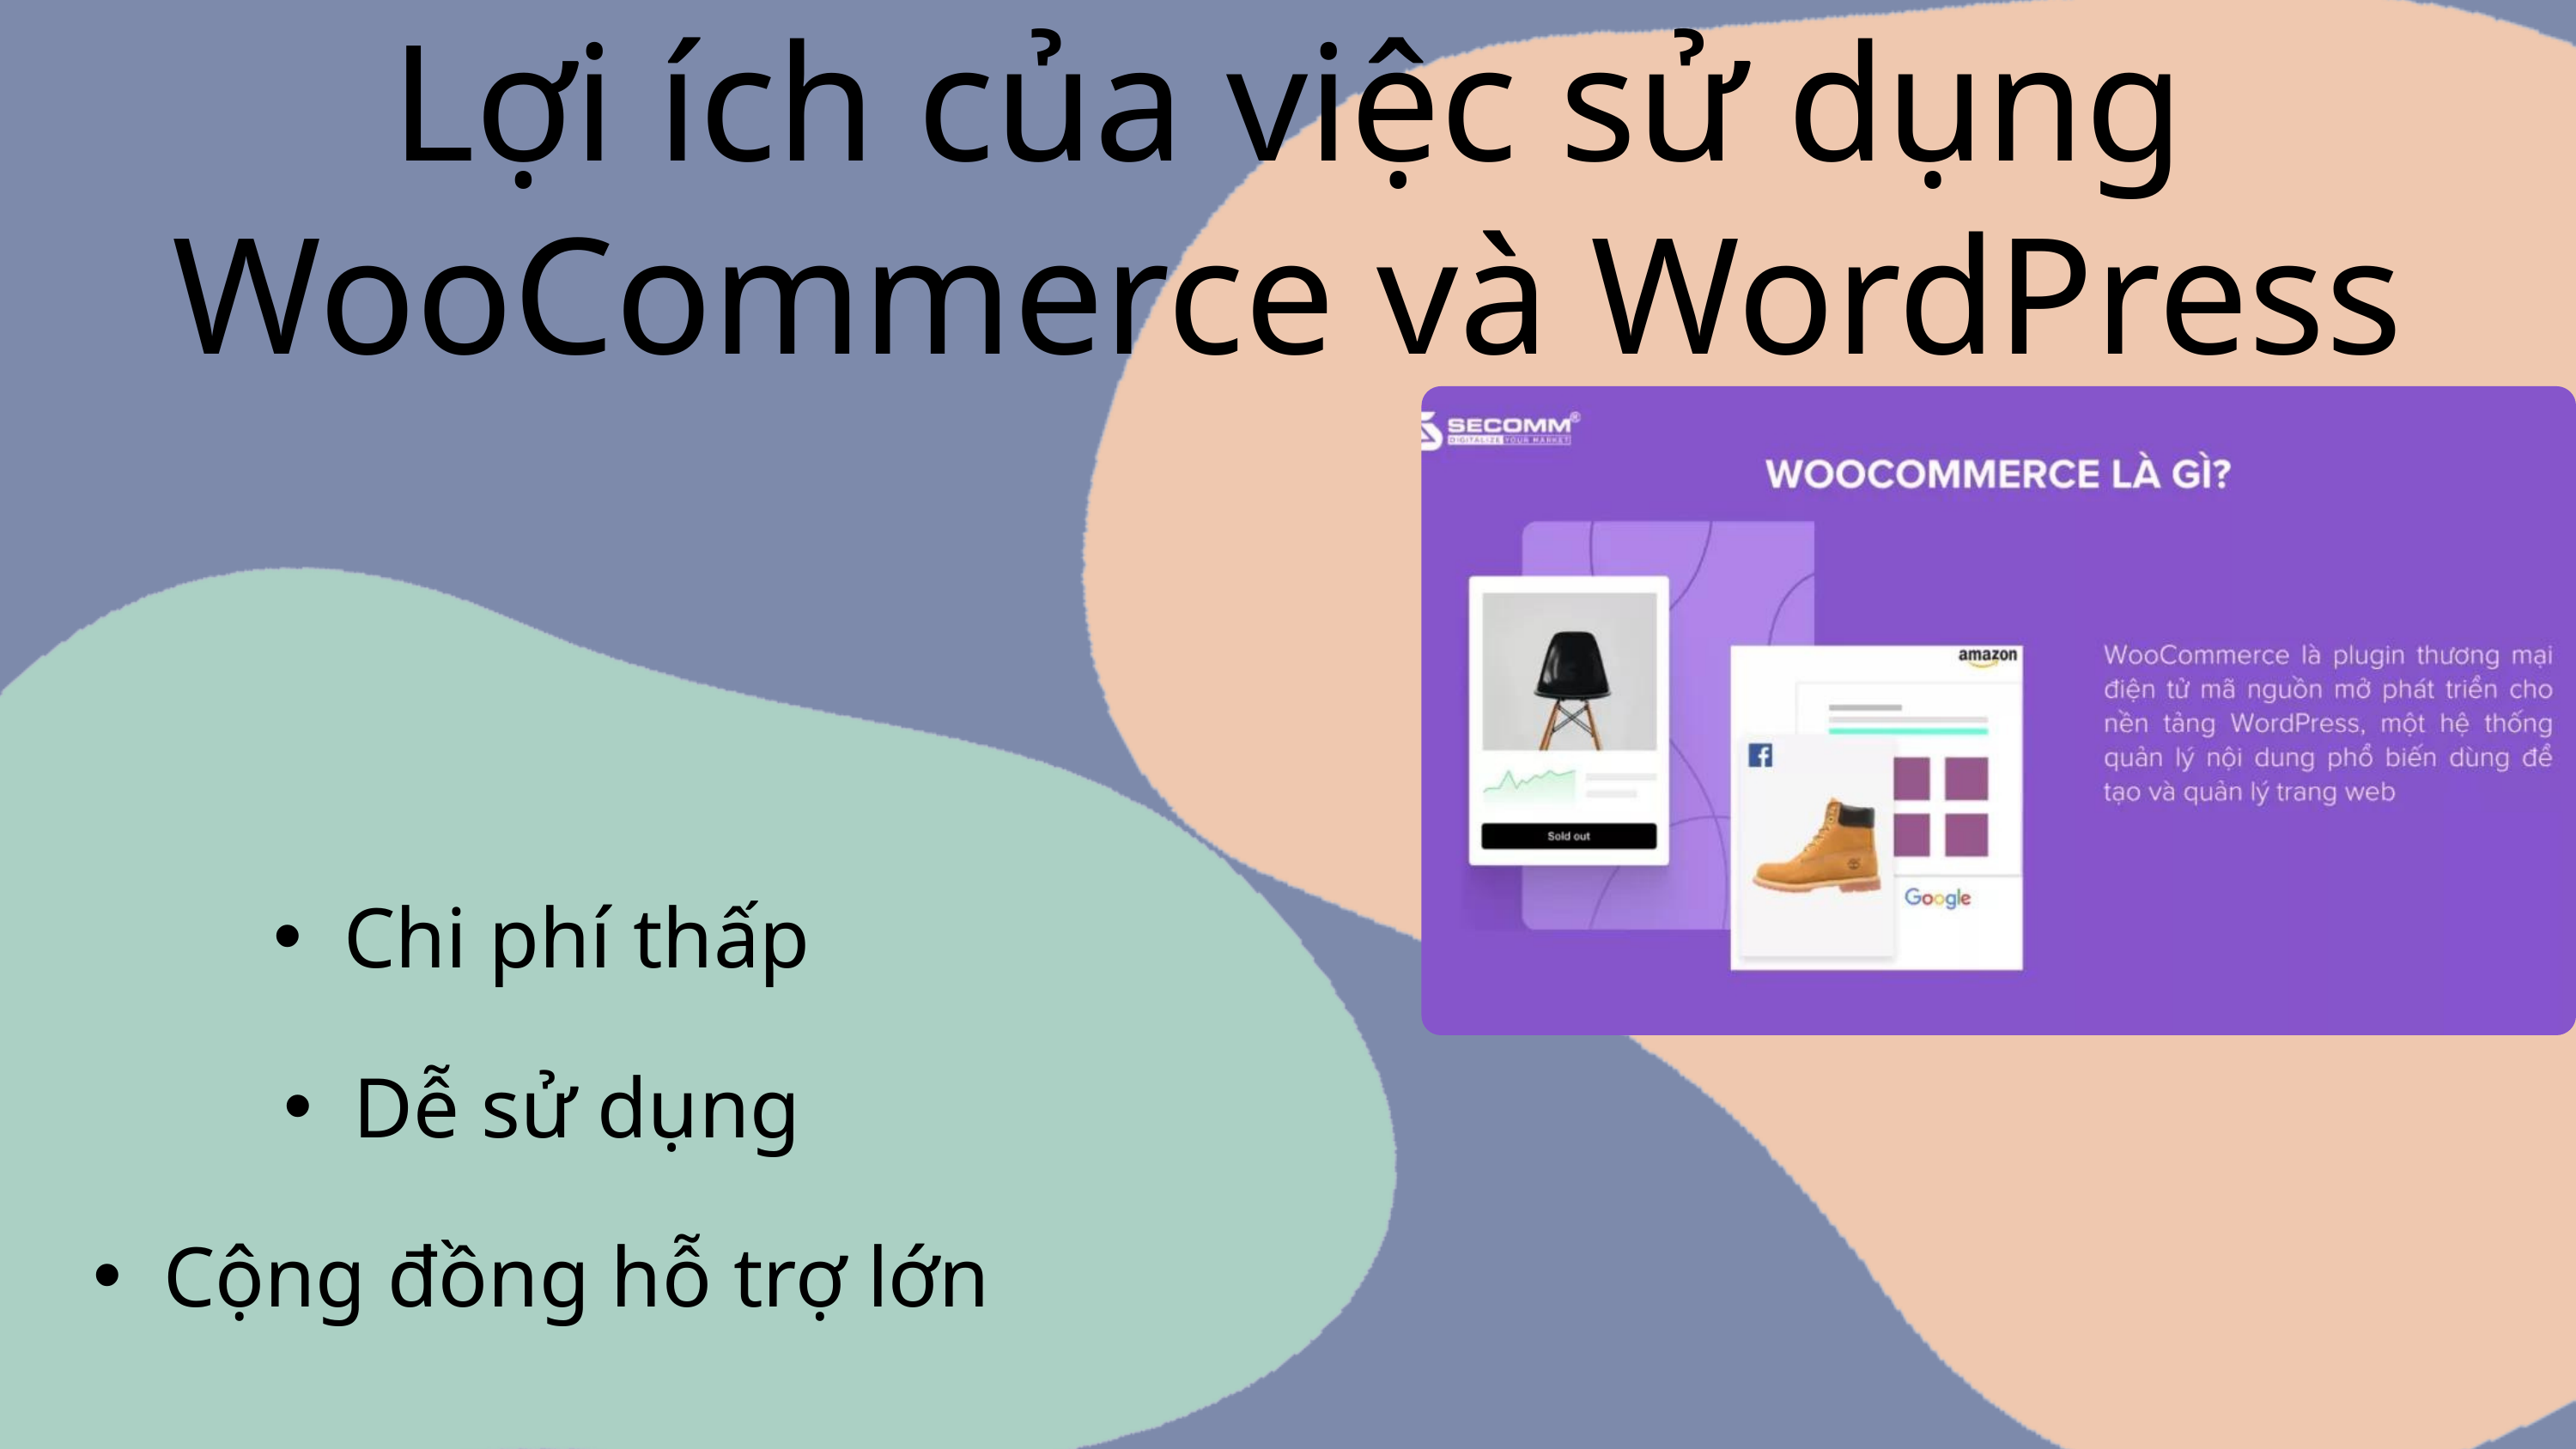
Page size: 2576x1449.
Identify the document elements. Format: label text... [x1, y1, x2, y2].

text_box Lợi ích của việc sử dụng WooCommerce và WordPress [0, 0, 1223, 386]
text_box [1421, 385, 2576, 1036]
picture [0, 0, 2576, 1449]
